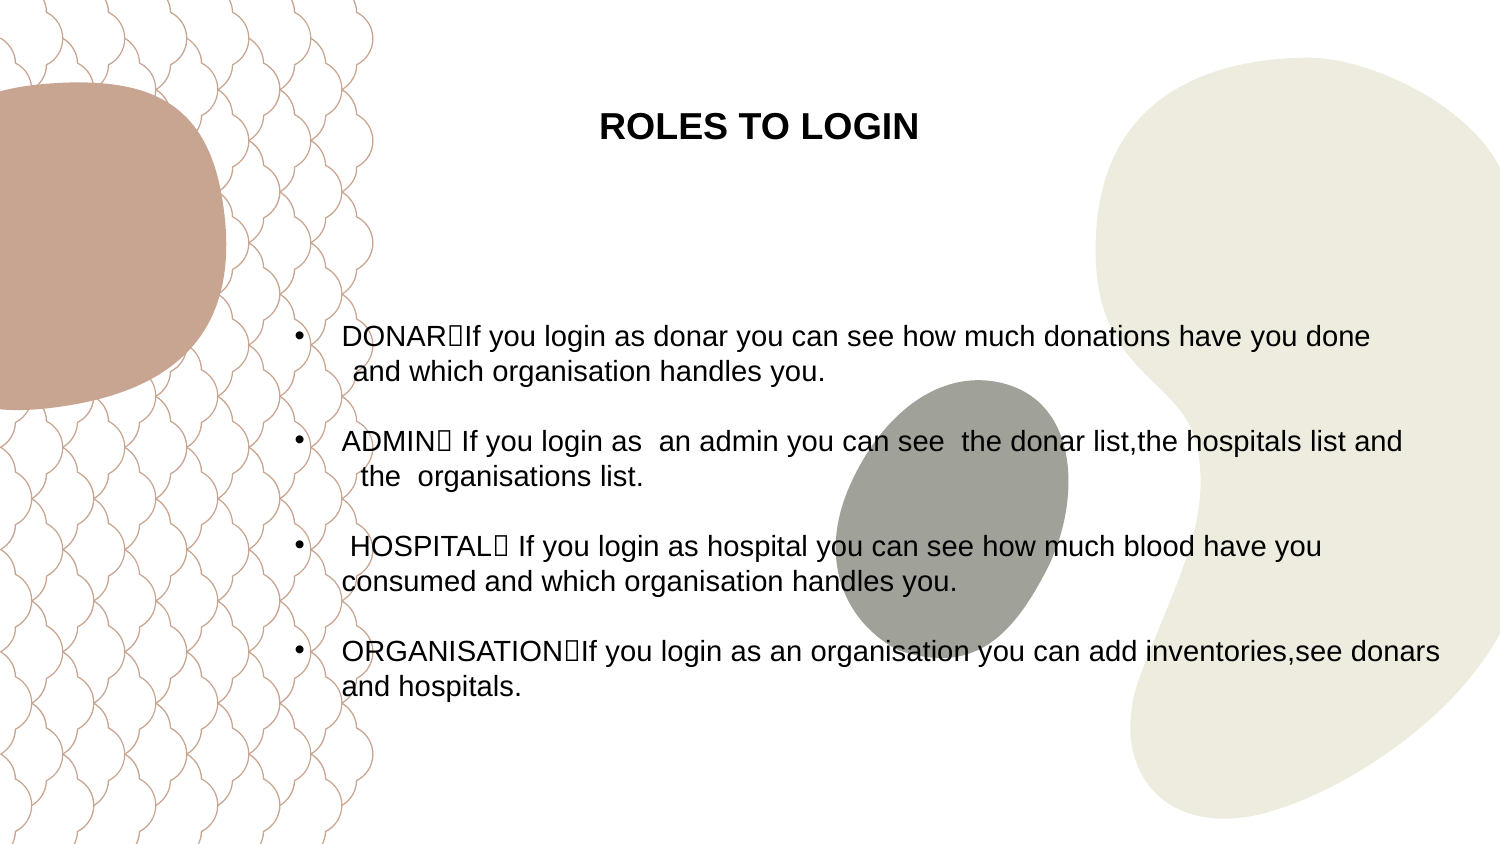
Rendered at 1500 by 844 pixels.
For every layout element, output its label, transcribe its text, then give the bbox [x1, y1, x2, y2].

text_box DONARIf you login as donar you can see how much donations have you done and which organisation handles you. ADMIN If you login as an admin you can see the donar list,the hospitals list and the organisations list. HOSPITAL If you login as hospital you can see how much blood have you consumed and which organisation handles you. ORGANISATIONIf you login as an organisation you can add inventories,see donars and hospitals. [279, 309, 1461, 745]
text_box ROLES TO LOGIN [584, 94, 1270, 155]
